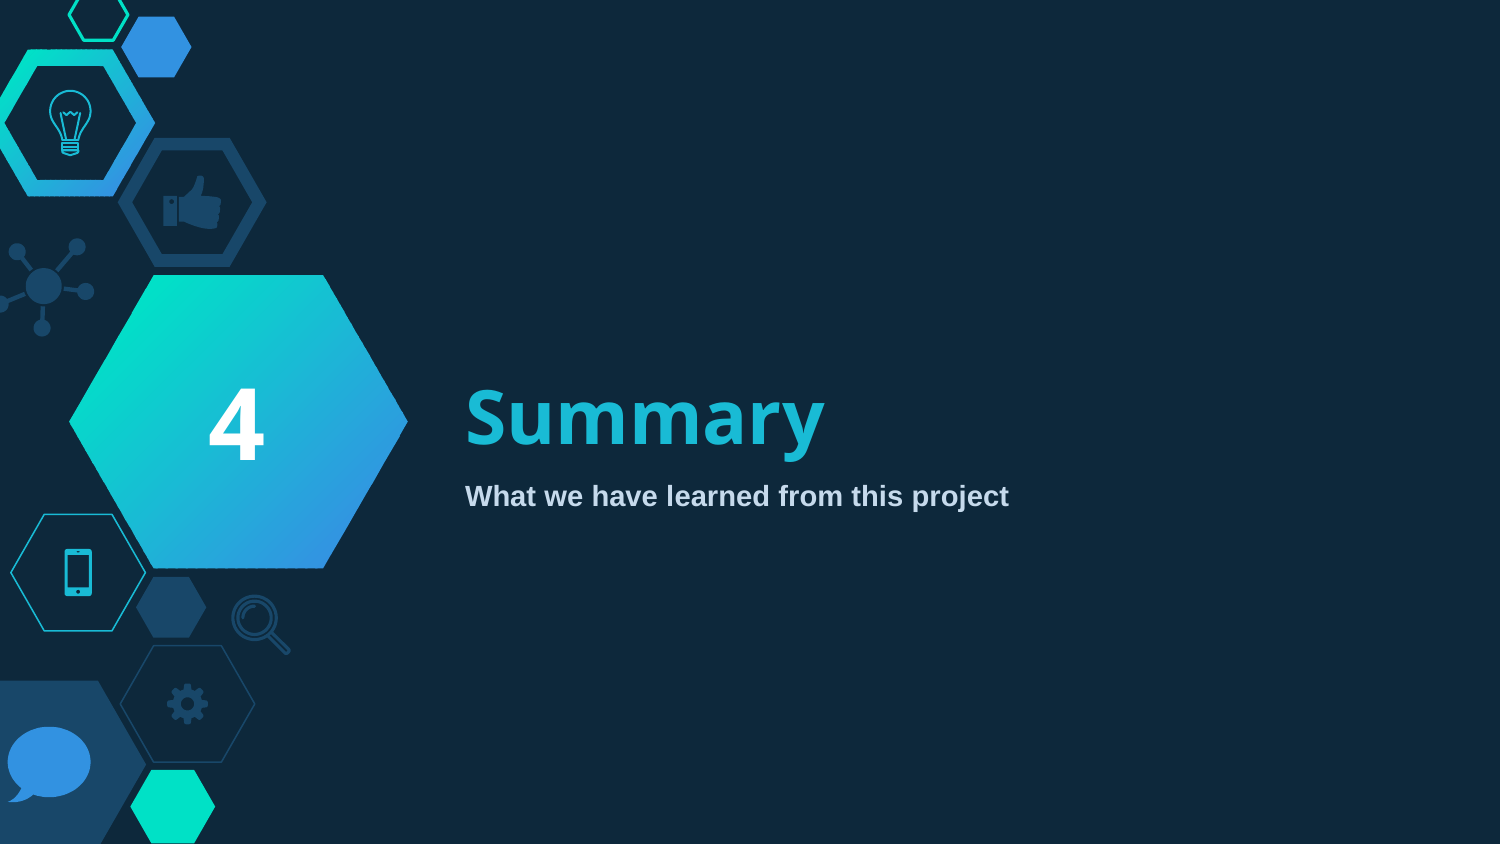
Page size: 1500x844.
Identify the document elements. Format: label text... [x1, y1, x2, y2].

text_box 4 [67, 274, 407, 566]
title Summary [450, 284, 1435, 475]
subtitle What we have learned from this project [450, 462, 1385, 592]
